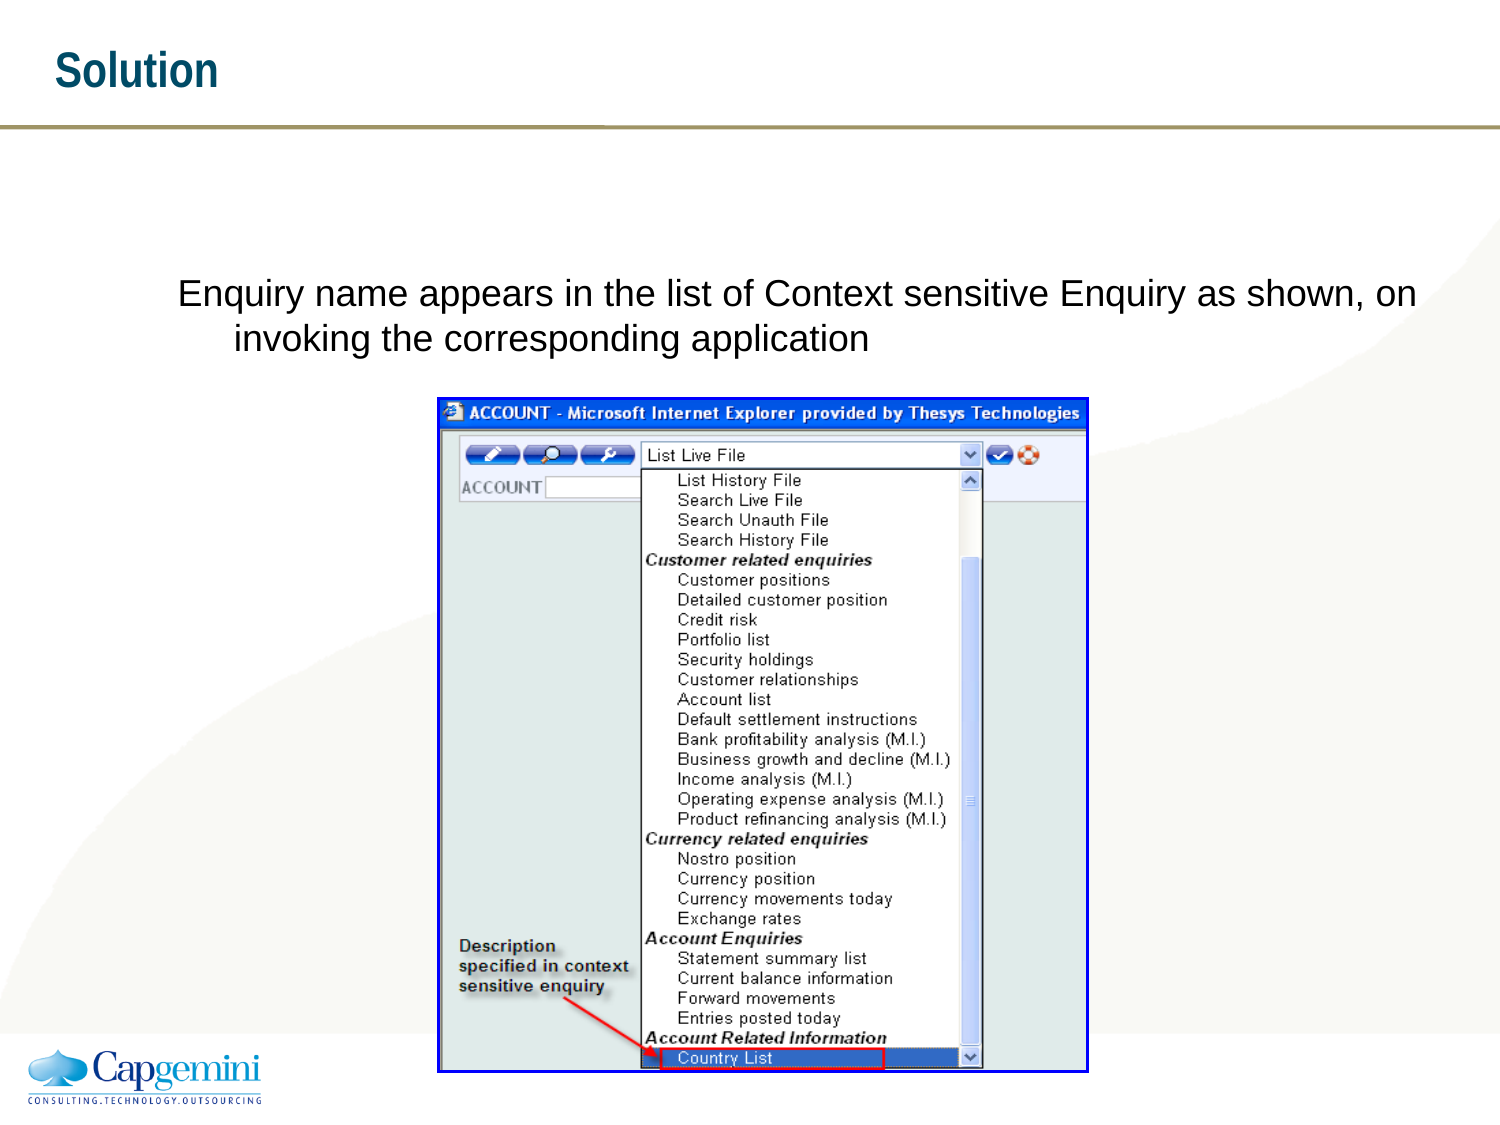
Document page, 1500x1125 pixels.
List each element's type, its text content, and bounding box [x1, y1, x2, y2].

title Solution [39, 22, 1470, 113]
picture [0, 130, 1500, 1125]
picture [0, 0, 1500, 125]
list Enquiry name appears in the list of Context sensitive Enquiry as shown, on invoking the corresponding application [162, 260, 1455, 973]
